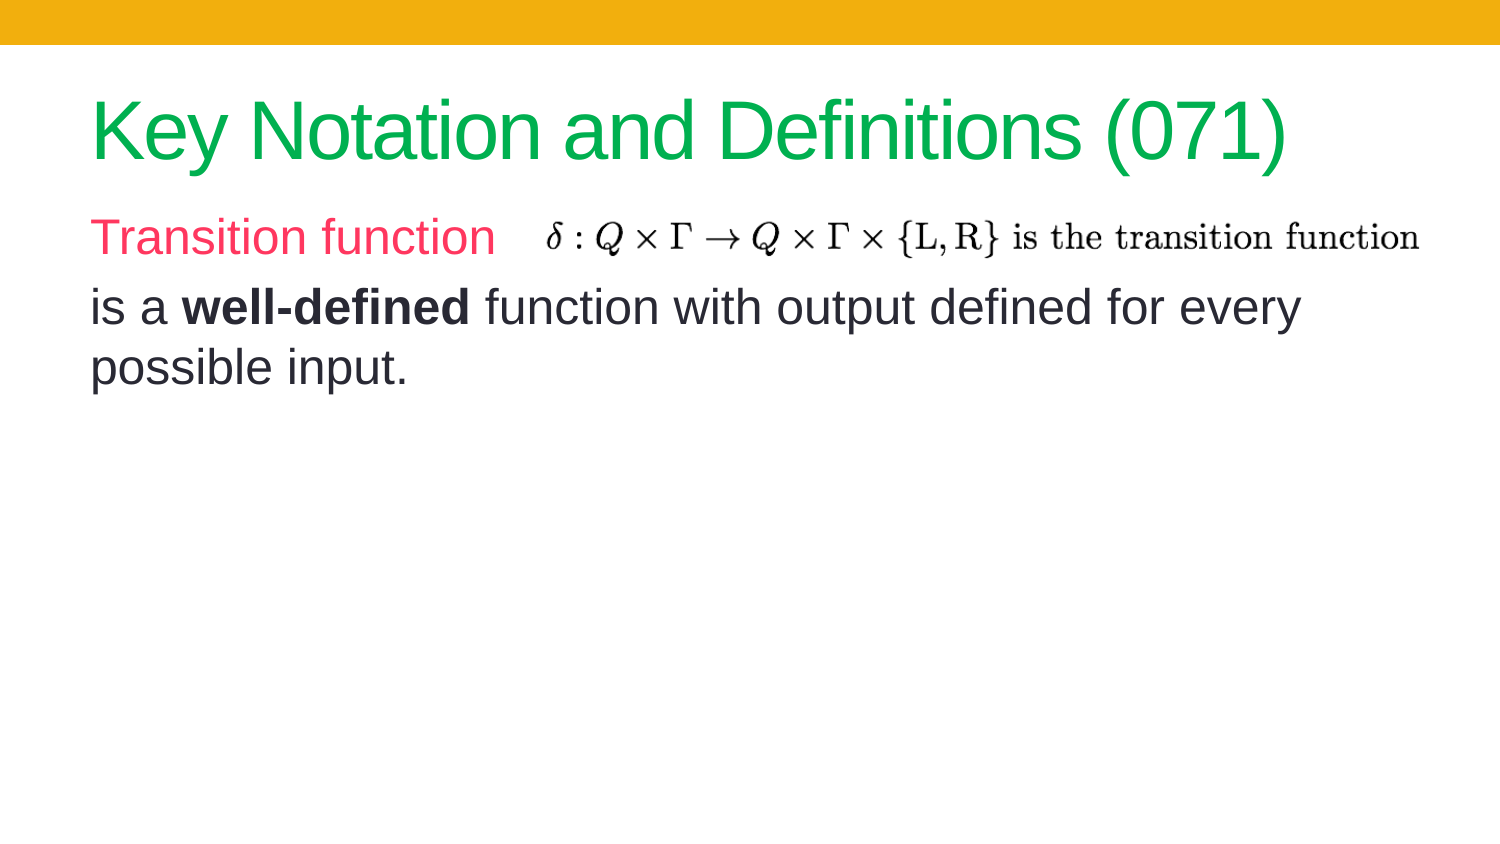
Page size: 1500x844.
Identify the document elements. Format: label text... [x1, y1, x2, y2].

list Transition function is a well-defined function with output defined for every possible input. [75, 196, 1425, 779]
title Key Notation and Definitions (071) [75, 65, 1425, 188]
picture [531, 207, 1440, 270]
